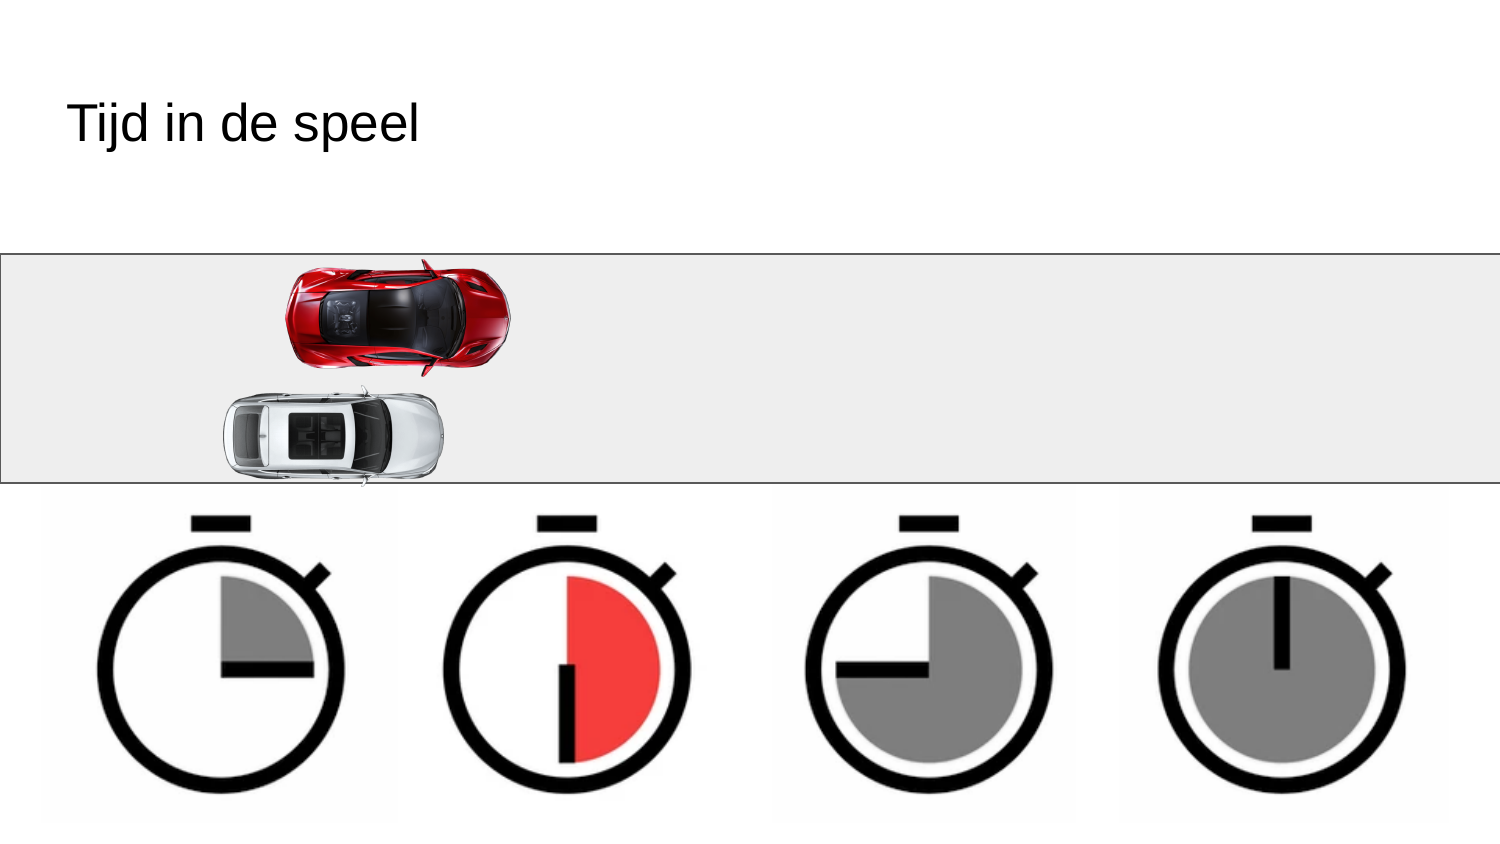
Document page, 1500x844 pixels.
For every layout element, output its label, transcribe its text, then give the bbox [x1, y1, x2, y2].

picture [1118, 385, 1450, 824]
picture [285, 259, 511, 377]
text_box [0, 253, 1500, 484]
picture [40, 385, 730, 824]
picture [772, 462, 1076, 824]
title Tijd in de speel [51, 72, 1449, 167]
